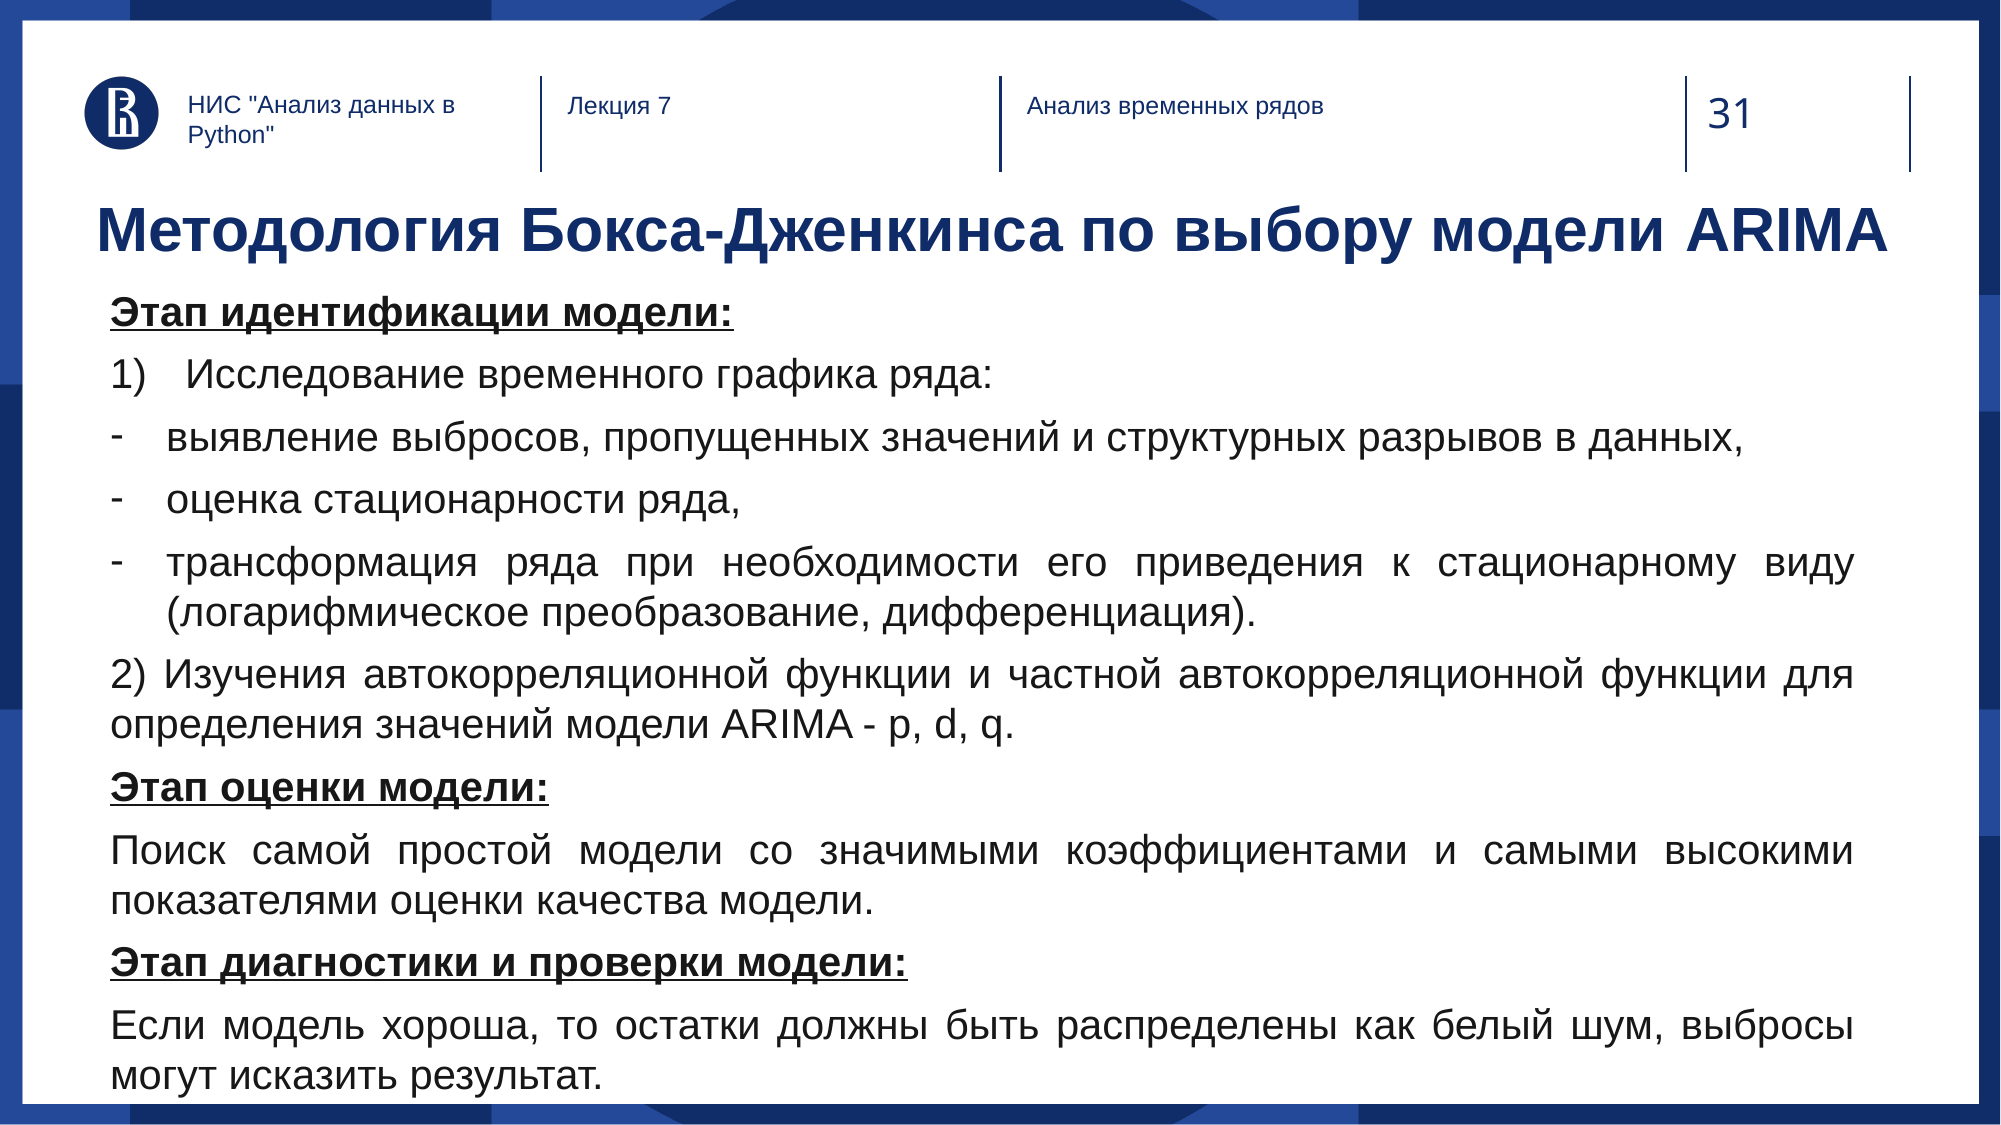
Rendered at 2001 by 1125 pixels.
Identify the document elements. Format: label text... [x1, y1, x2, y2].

picture [0, 0, 2001, 1125]
list Анализ временных рядов [1026, 90, 1367, 157]
list НИС "Анализ данных в Python" [187, 88, 520, 157]
title Методология Бокса-Дженкинса по выбору модели ARIMA [96, 188, 1911, 316]
list Лекция 7 [567, 90, 907, 157]
list Этап идентификации модели: Исследование временного графика ряда: выявление выбросов, пропущенных значений и структурных разрывов в данных, оценка стационарности ряда, трансформация ряда при необходимости его приведения к стационарному виду (логарифмическое преобразование, дифференциация). 2) Изучения автокорреляционной функции и частной автокорреляционной функции для определения значений модели ARIMA - p, d, q. Этап оценки модели: Поиск самой простой модели со значимыми коэффициентами и самыми высокими показателями оценки качества модели. Этап диагностики и проверки модели: Если модель хороша, то остатки должны быть распределены как белый шум, выбросы могут исказить результат. [109, 284, 1855, 916]
